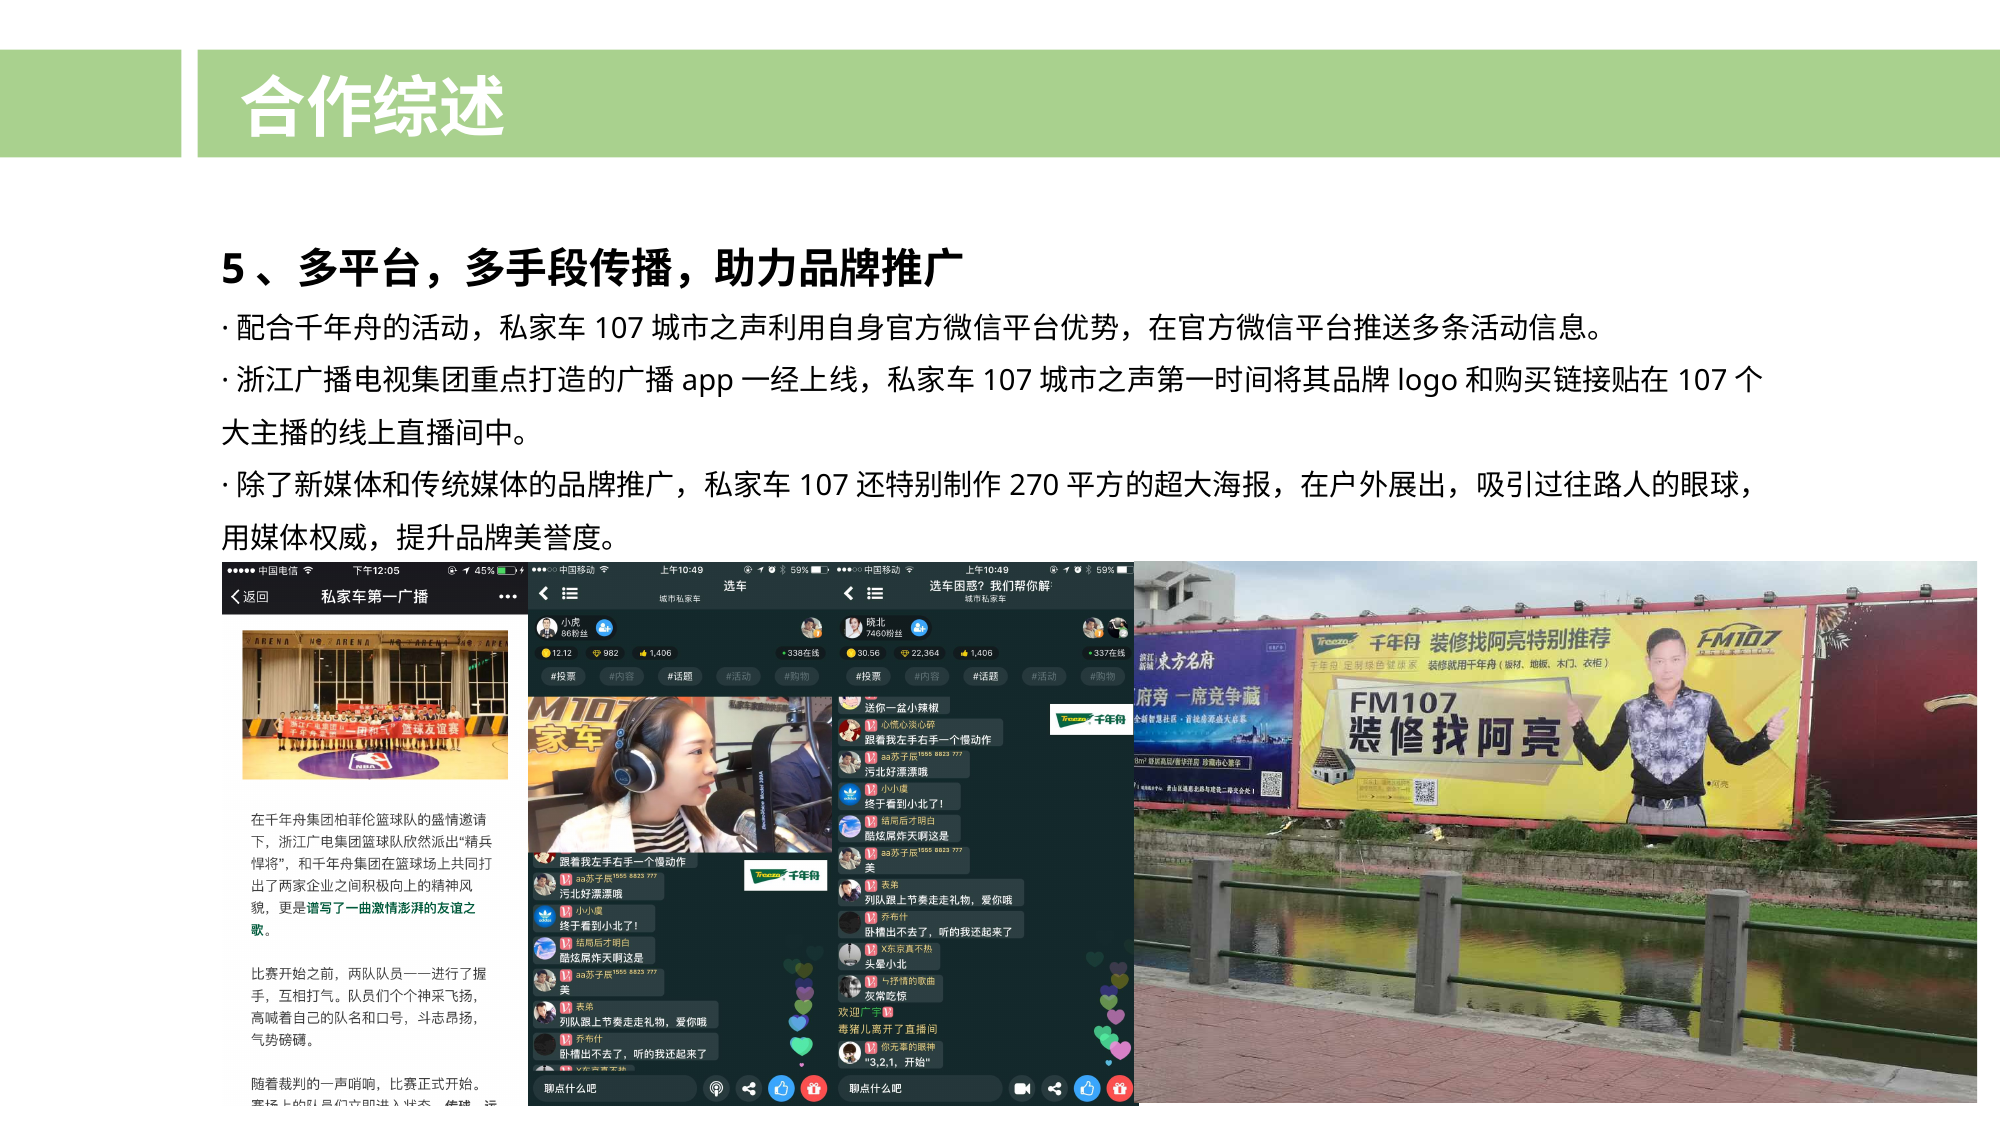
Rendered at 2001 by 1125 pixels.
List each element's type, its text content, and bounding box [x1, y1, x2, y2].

text_box [197, 49, 2000, 158]
text_box 5、多平台，多手段传播，助力品牌推广 ·配合千年舟的活动，私家车107城市之声利用自身官方微信平台优势，在官方微信平台推送多条活动信息。 ·浙江广播电视集团重点打造的广播app一经上线，私家车107城市之声第一时间将其品牌logo和购买链接贴在107个大主播的线上直播间中。 ·除了新媒体和传统媒体的品牌推广，私家车107还特别制作270平方的超大海报，在户外展出，吸引过往路人的眼球，用媒体权威，提升品牌美誉度。 [206, 209, 1794, 682]
text_box 合作综述 [224, 57, 528, 153]
text_box [0, 49, 182, 158]
picture [222, 561, 1978, 1106]
